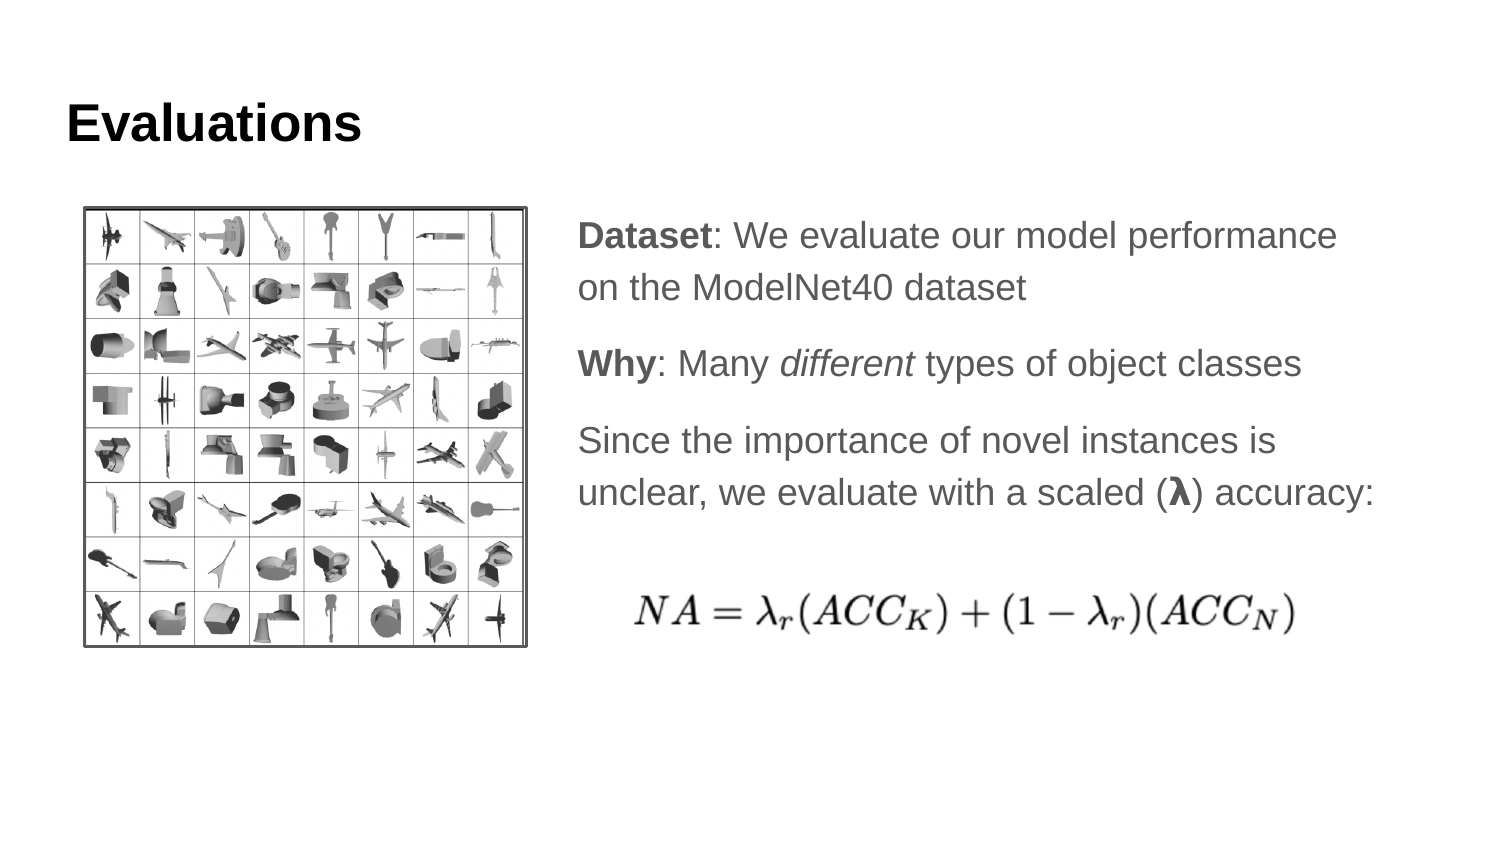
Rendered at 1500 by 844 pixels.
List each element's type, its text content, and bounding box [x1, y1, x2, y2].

picture [85, 208, 526, 646]
picture [607, 539, 1333, 673]
title Evaluations [51, 72, 1449, 167]
list Dataset: We evaluate our model performance on the ModelNet40 dataset Why: Many different types of object classes Since the importance of novel instances is unclear, we evaluate with a scaled (𝝺) accuracy: [562, 189, 1401, 750]
